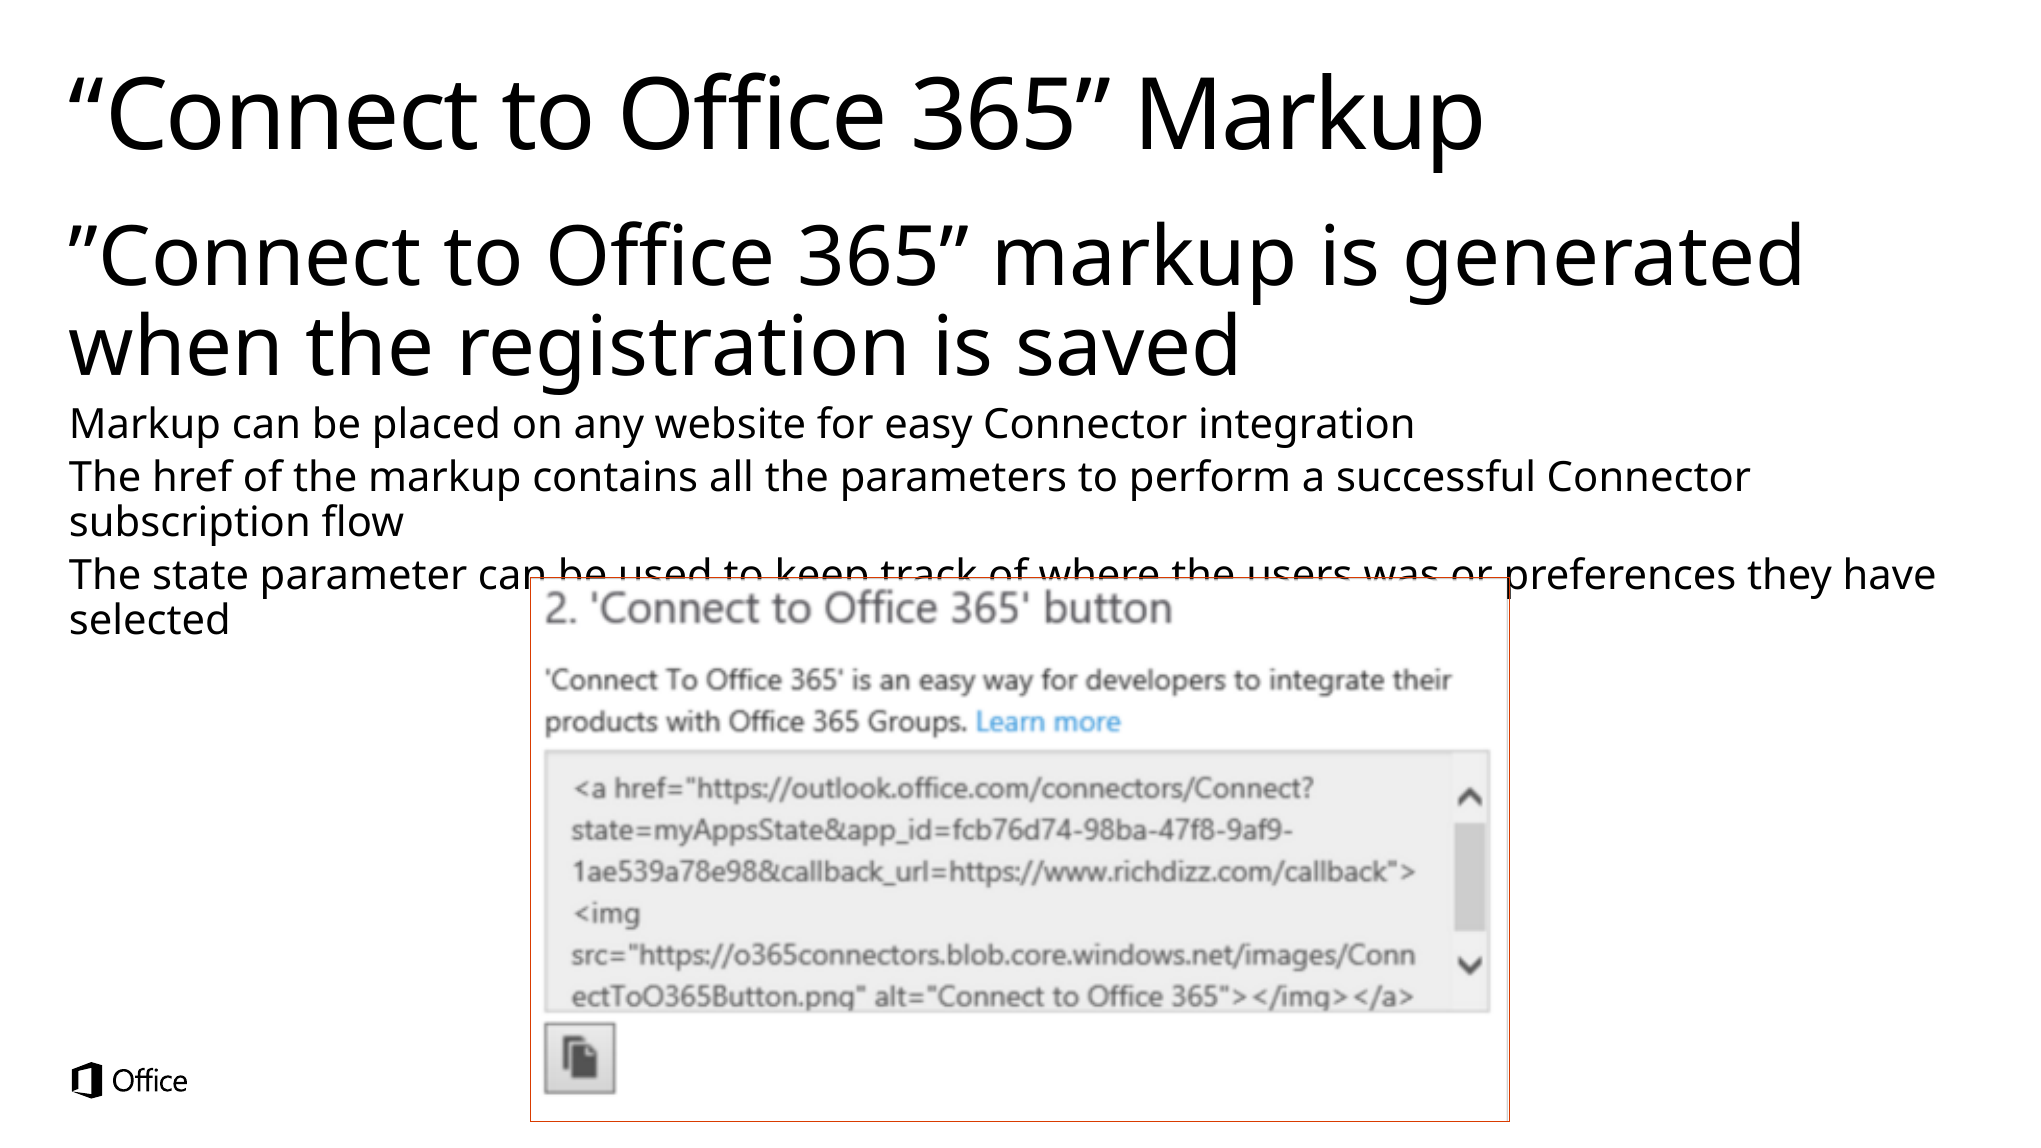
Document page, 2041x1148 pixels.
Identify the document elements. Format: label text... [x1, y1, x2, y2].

title “Connect to Office 365” Markup [45, 48, 1996, 198]
list ”Connect to Office 365” markup is generated when the registration is saved Markup can be placed on any website for easy Connector integration The href of the markup contains all the parameters to perform a successful Connector subscription flow The state parameter can be used to keep track of where the users was or preferences they have selected [45, 198, 1996, 578]
picture [530, 577, 1510, 1122]
